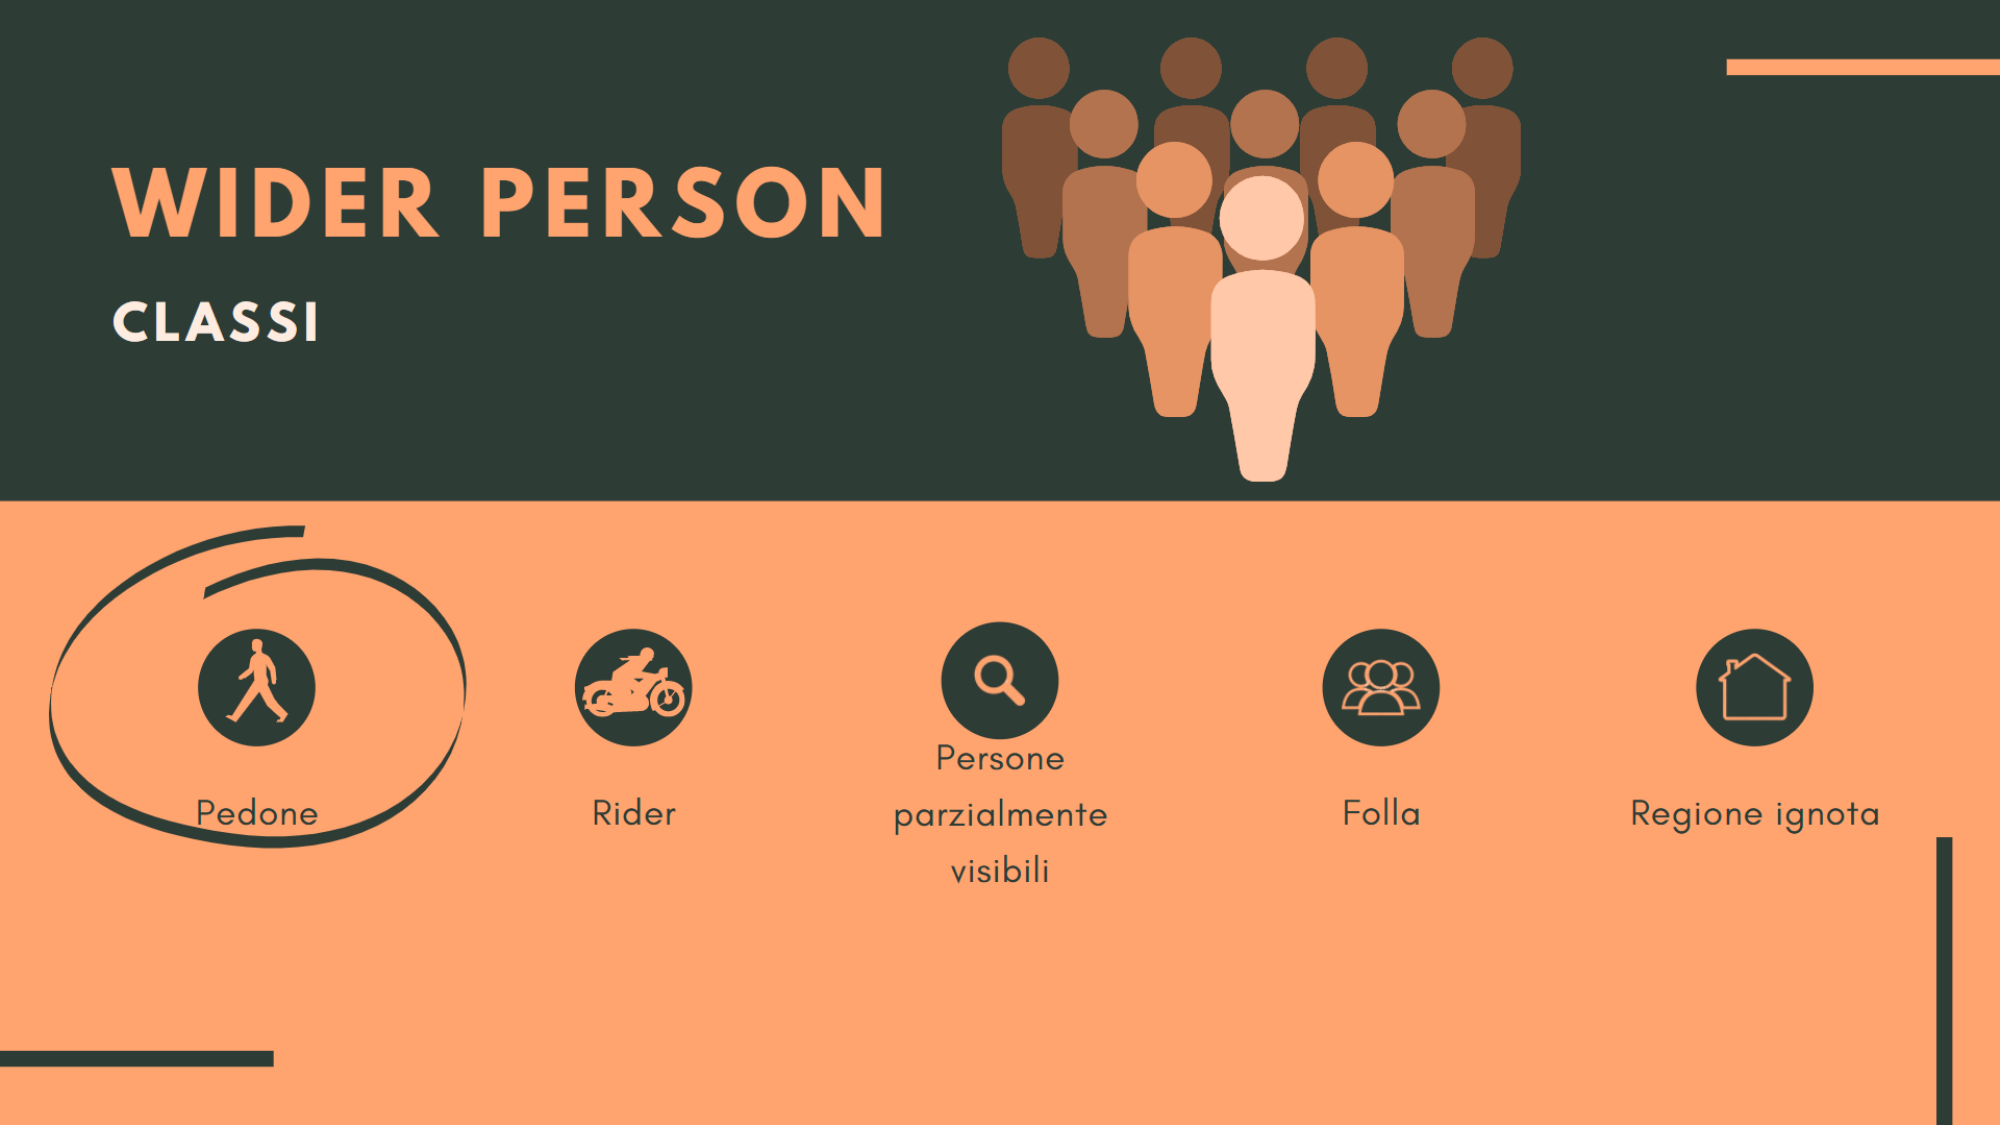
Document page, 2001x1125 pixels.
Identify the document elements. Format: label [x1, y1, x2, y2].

list [0, 0, 2000, 1125]
